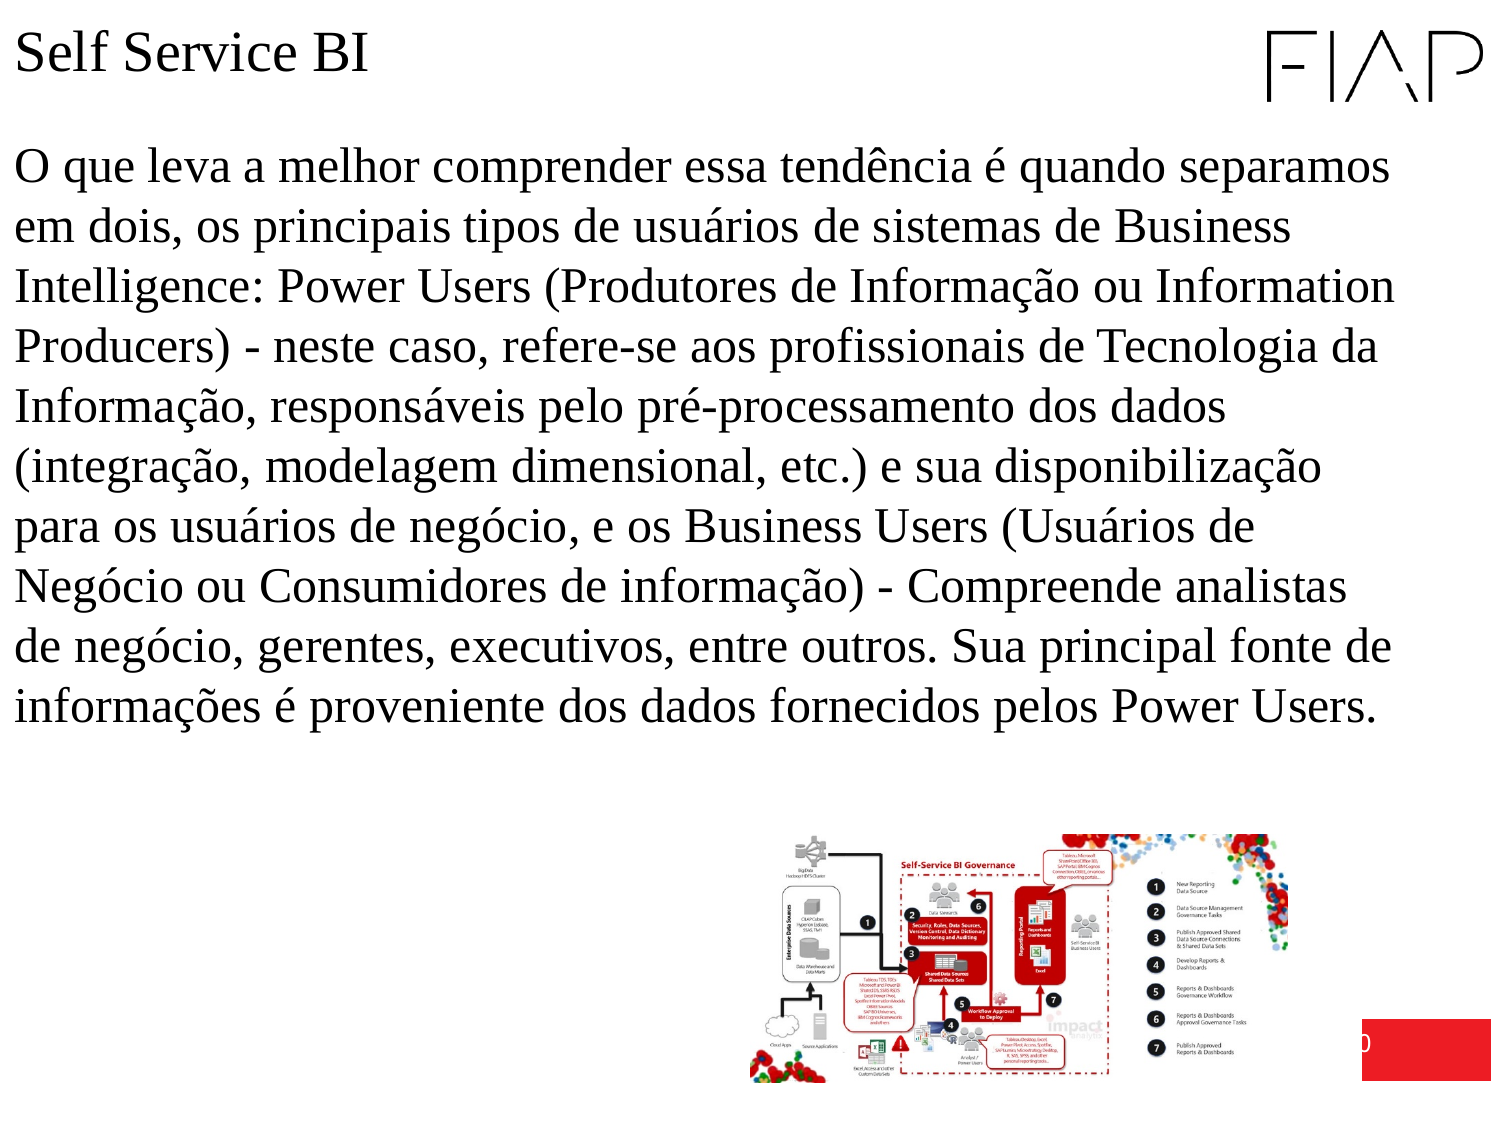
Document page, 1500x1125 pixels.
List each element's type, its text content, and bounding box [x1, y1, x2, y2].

list O que leva a melhor comprender essa tendência é quando separamos em dois, os principais tipos de usuários de sistemas de Business Intelligence: Power Users (Produtores de Informação ou Information Producers) - neste caso, refere-se aos profissionais de Tecnologia da Informação, responsáveis pelo pré-processamento dos dados (integração, modelagem dimensional, etc.) e sua disponibilização para os usuários de negócio, e os Business Users (Usuários de Negócio ou Consumidores de informação) - Compreende analistas de negócio, gerentes, executivos, entre outros. Sua principal fonte de informações é proveniente dos dados fornecidos pelos Power Users. [0, 124, 1413, 900]
title Self Service BI [0, 5, 1062, 124]
picture [749, 833, 1288, 1084]
picture [1362, 1036, 1368, 1050]
picture [1362, 1019, 1491, 1081]
picture [1267, 30, 1483, 102]
